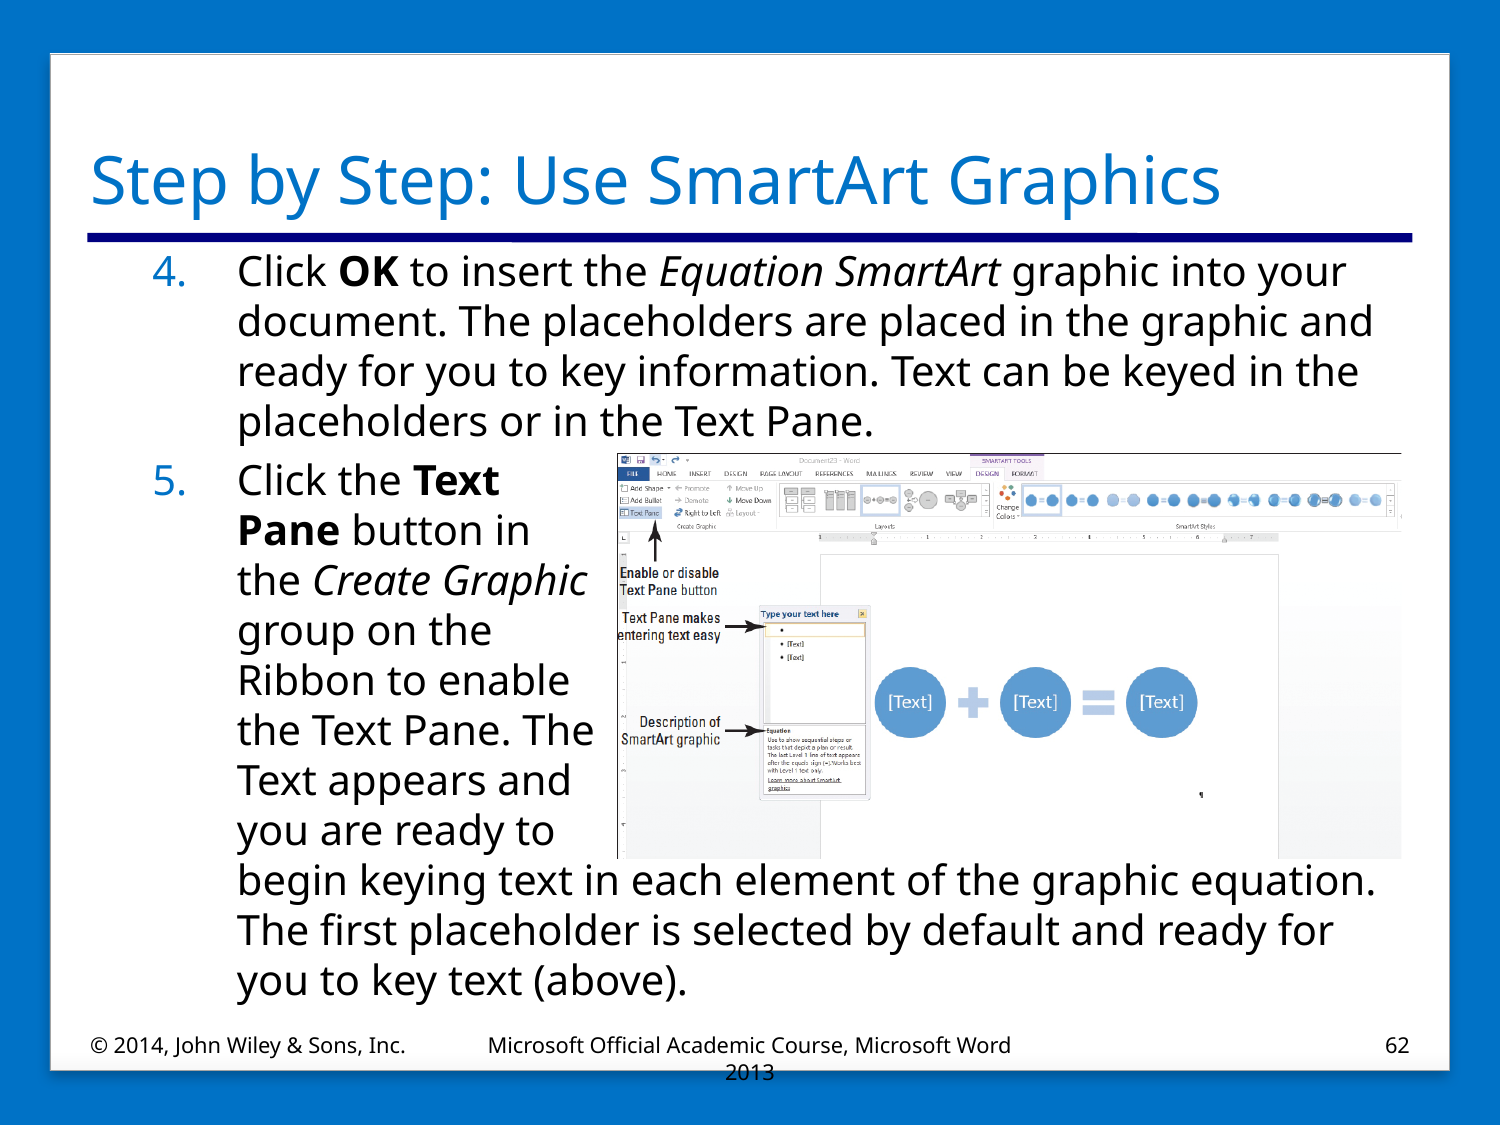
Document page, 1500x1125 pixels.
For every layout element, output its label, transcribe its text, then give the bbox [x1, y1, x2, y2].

picture [612, 449, 1402, 859]
slide_number 62 [1074, 1024, 1426, 1103]
list Click OK to insert the Equation SmartArt graphic into your document. The placeholders are placed in the graphic and ready for you to key information. Text can be keyed in the placeholders or in the Text Pane. Click the Text Pane button in the Create Graphic group on the Ribbon to enable the Text Pane. The Text appears and you are ready to begin keying text in each element of the graphic equation. The first placeholder is selected by default and ready for you to key text (above). [62, 237, 1413, 1063]
slide_number © 2014, John Wiley & Sons, Inc. [74, 1024, 426, 1103]
footer Microsoft Official Academic Course, Microsoft Word 2013 [449, 1024, 1051, 1103]
title Step by Step: Use SmartArt Graphics [74, 74, 1426, 226]
